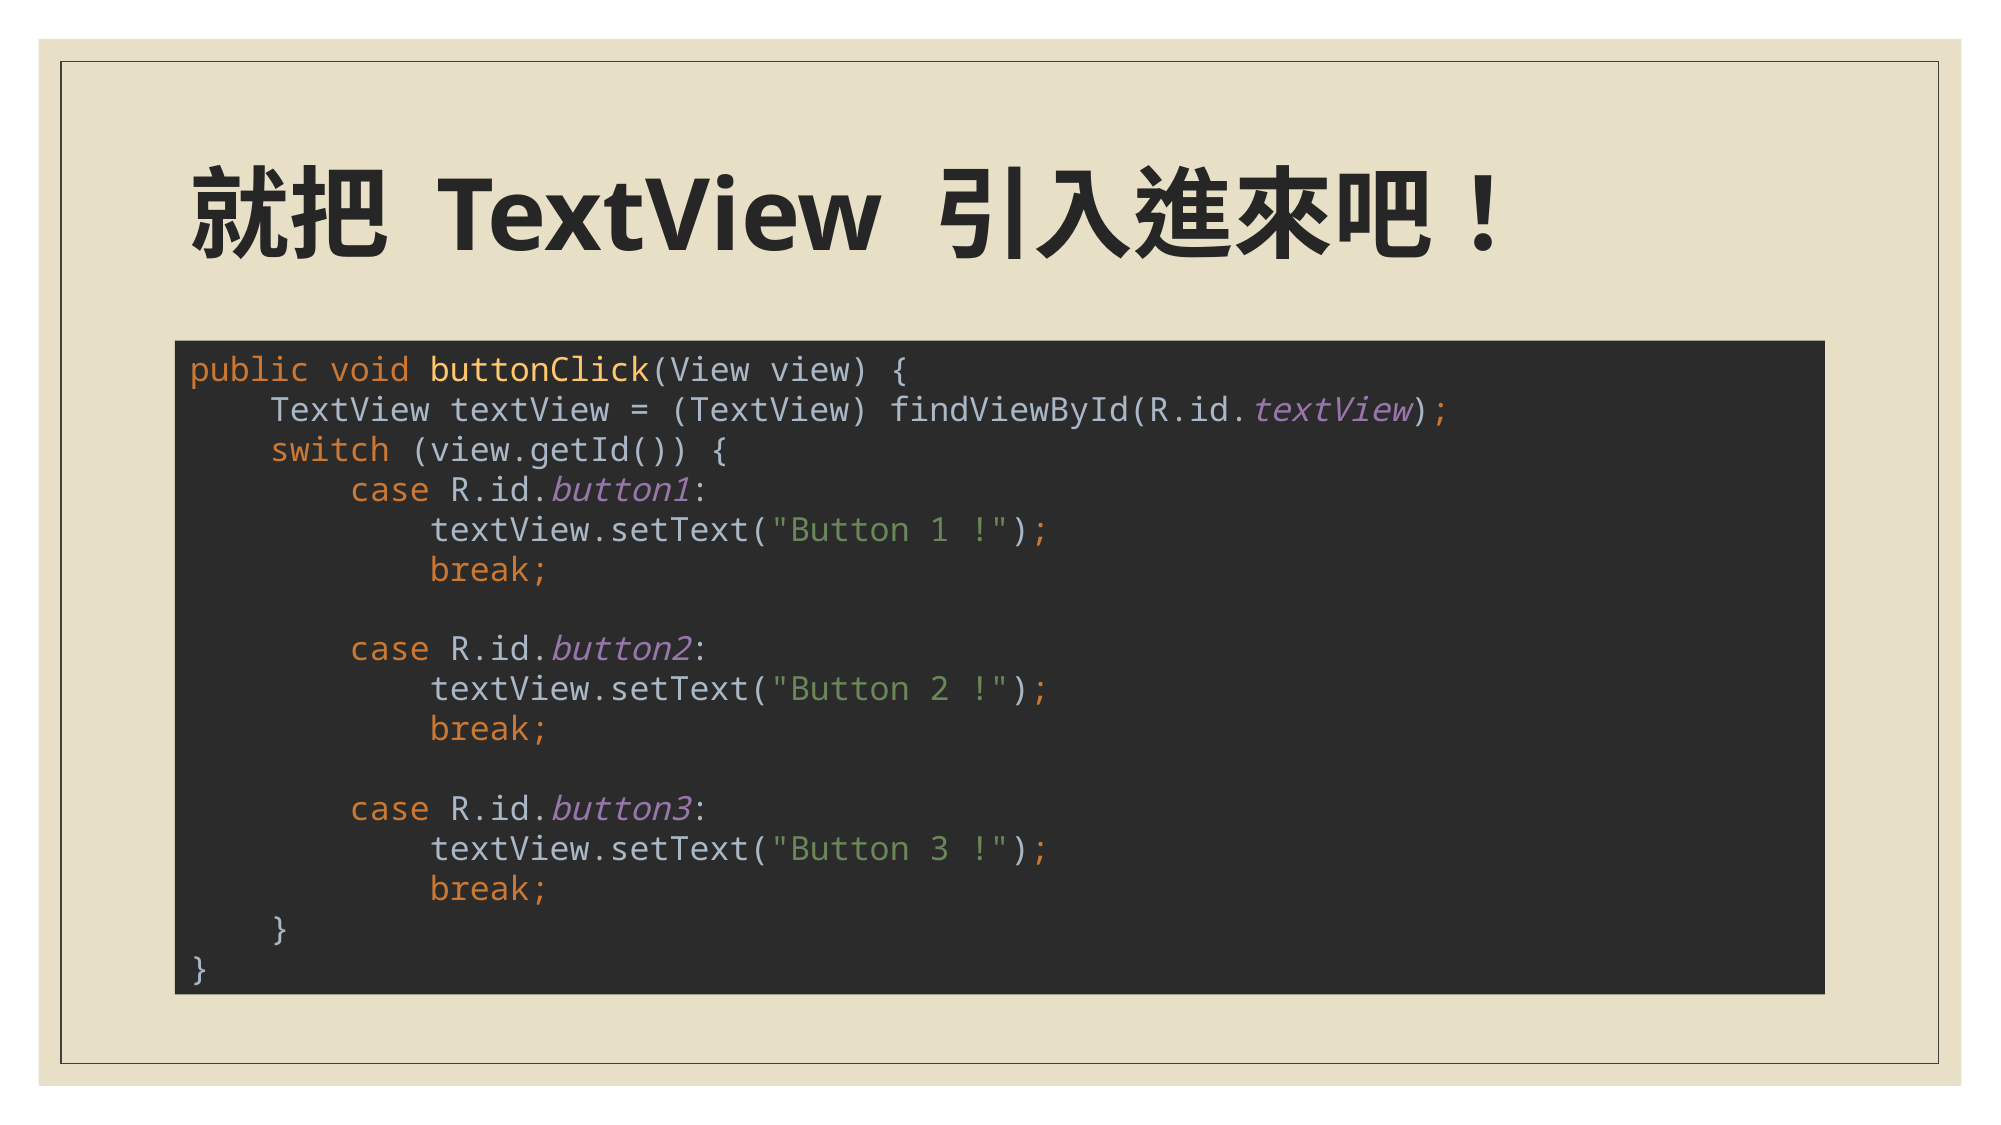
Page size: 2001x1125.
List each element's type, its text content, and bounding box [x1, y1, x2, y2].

list public void buttonClick(View view) { TextView textView = (TextView) findViewById(R.id.textView); switch (view.getId()) { case R.id.button1: textView.setText("Button 1 !"); break; case R.id.button2: textView.setText("Button 2 !"); break; case R.id.button3: textView.setText("Button 3 !"); break; } } [174, 340, 1825, 995]
title 就把 TextView 引入進來吧！ [174, 105, 1825, 331]
